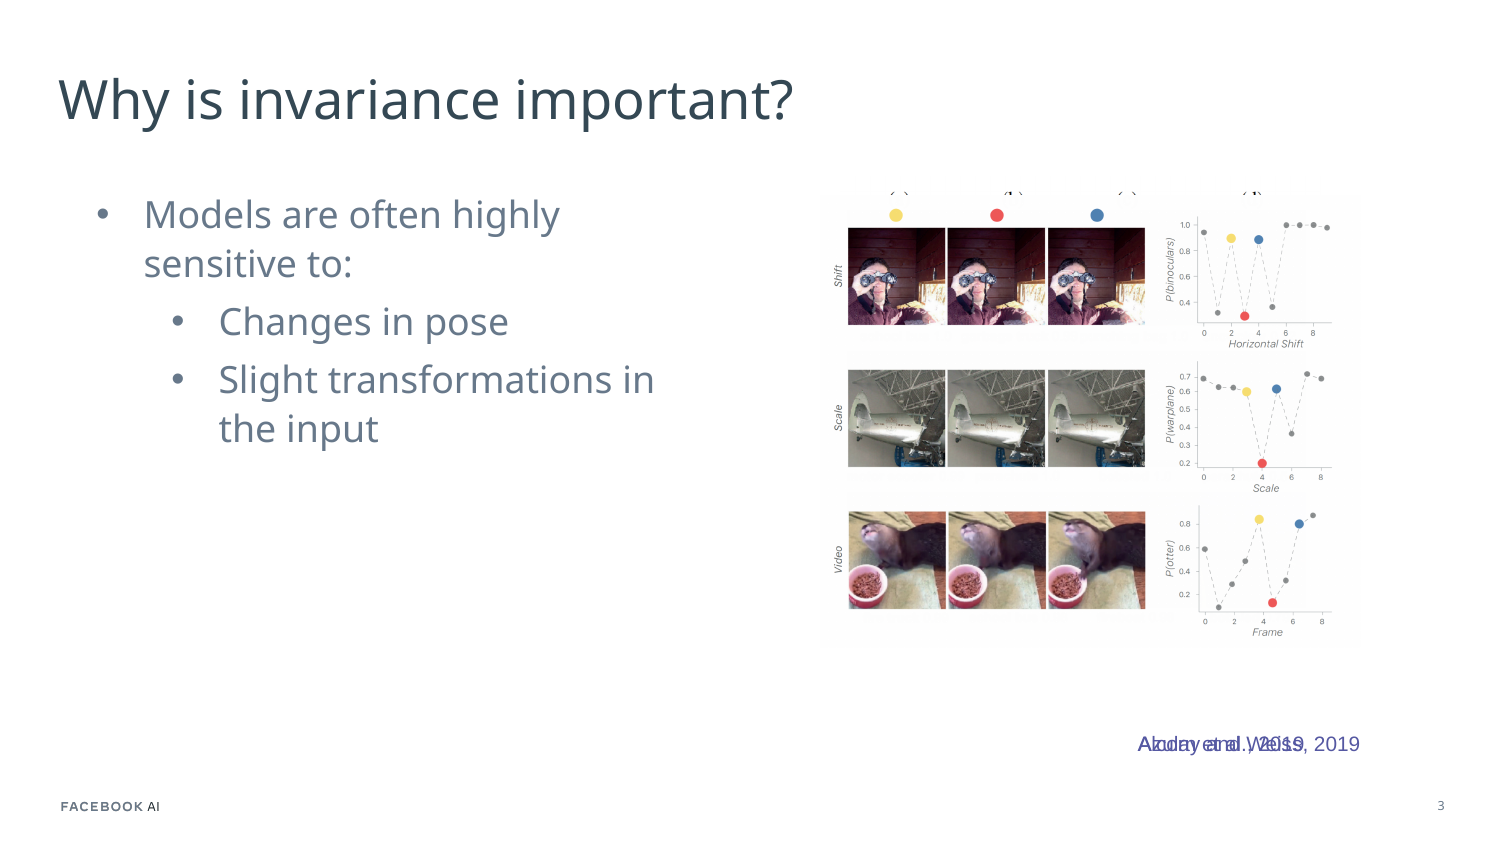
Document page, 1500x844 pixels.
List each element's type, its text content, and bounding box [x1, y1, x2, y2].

list Models are often highly sensitive to: Changes in pose Slight transformations in the input [59, 186, 715, 758]
title Why is invariance important? [59, 59, 1416, 177]
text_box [819, 195, 1377, 765]
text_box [839, 176, 1321, 194]
picture [59, 793, 161, 820]
